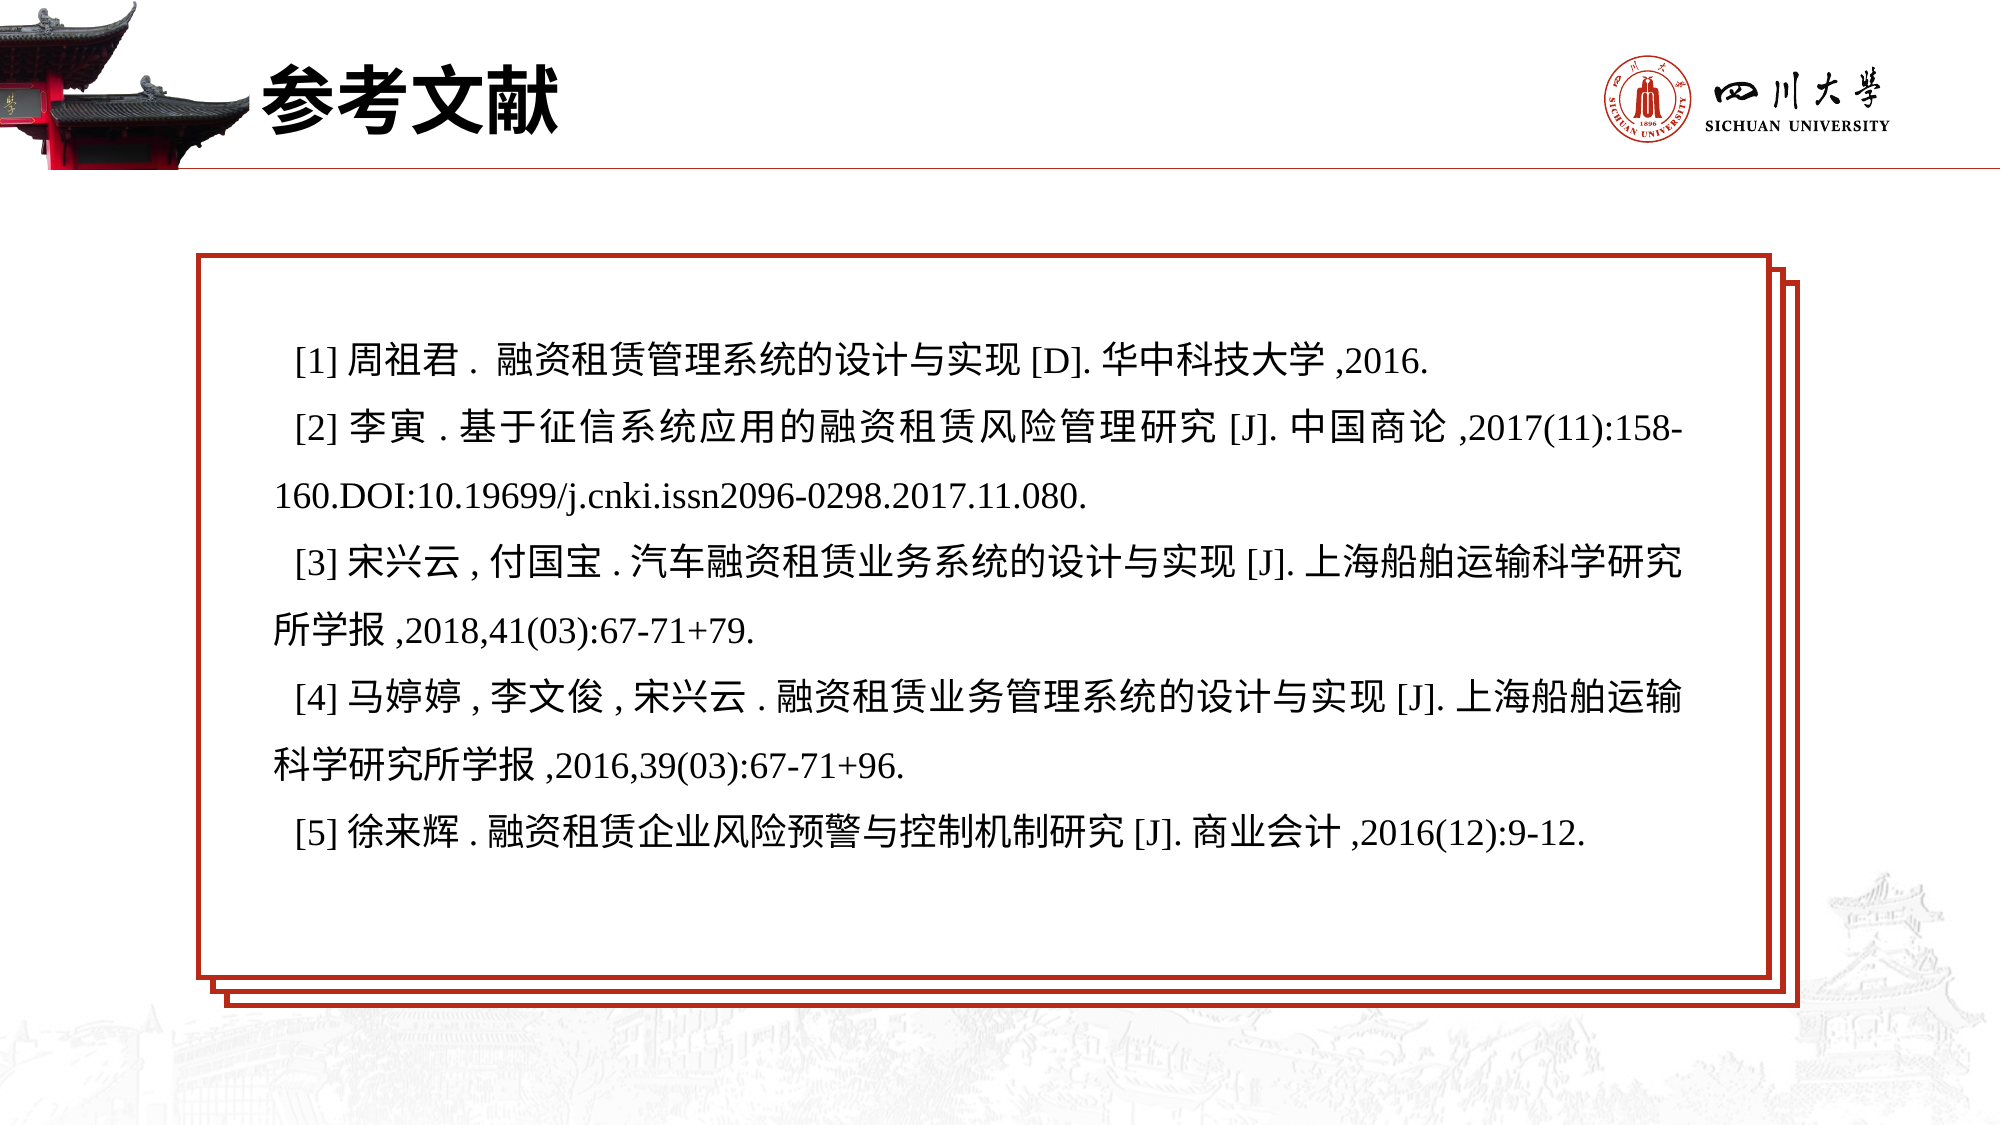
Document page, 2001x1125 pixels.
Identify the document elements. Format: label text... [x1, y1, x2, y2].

picture [0, 0, 250, 170]
text_box [198, 254, 1770, 979]
text_box [1]周祖君. 融资租赁管理系统的设计与实现[D].华中科技大学,2016. [2]李寅.基于征信系统应用的融资租赁风险管理研究[J].中国商论,2017(11):158-160.DOI:10.19699/j.cnki.issn2096-0298.2017.11.080. [3]宋兴云,付国宝.汽车融资租赁业务系统的设计与实现[J].上海船舶运输科学研究所学报,2018,41(03):67-71+79. [4]马婷婷,李文俊,宋兴云.融资租赁业务管理系统的设计与实现[J].上海船舶运输科学研究所学报,2016,39(03):67-71+96. [5]徐来辉.融资租赁企业风险预警与控制机制研究[J].商业会计,2016(12):9-12. [258, 305, 1698, 861]
text_box [226, 282, 1798, 1006]
text_box [212, 268, 1784, 992]
list 参考文献 [260, 55, 908, 143]
